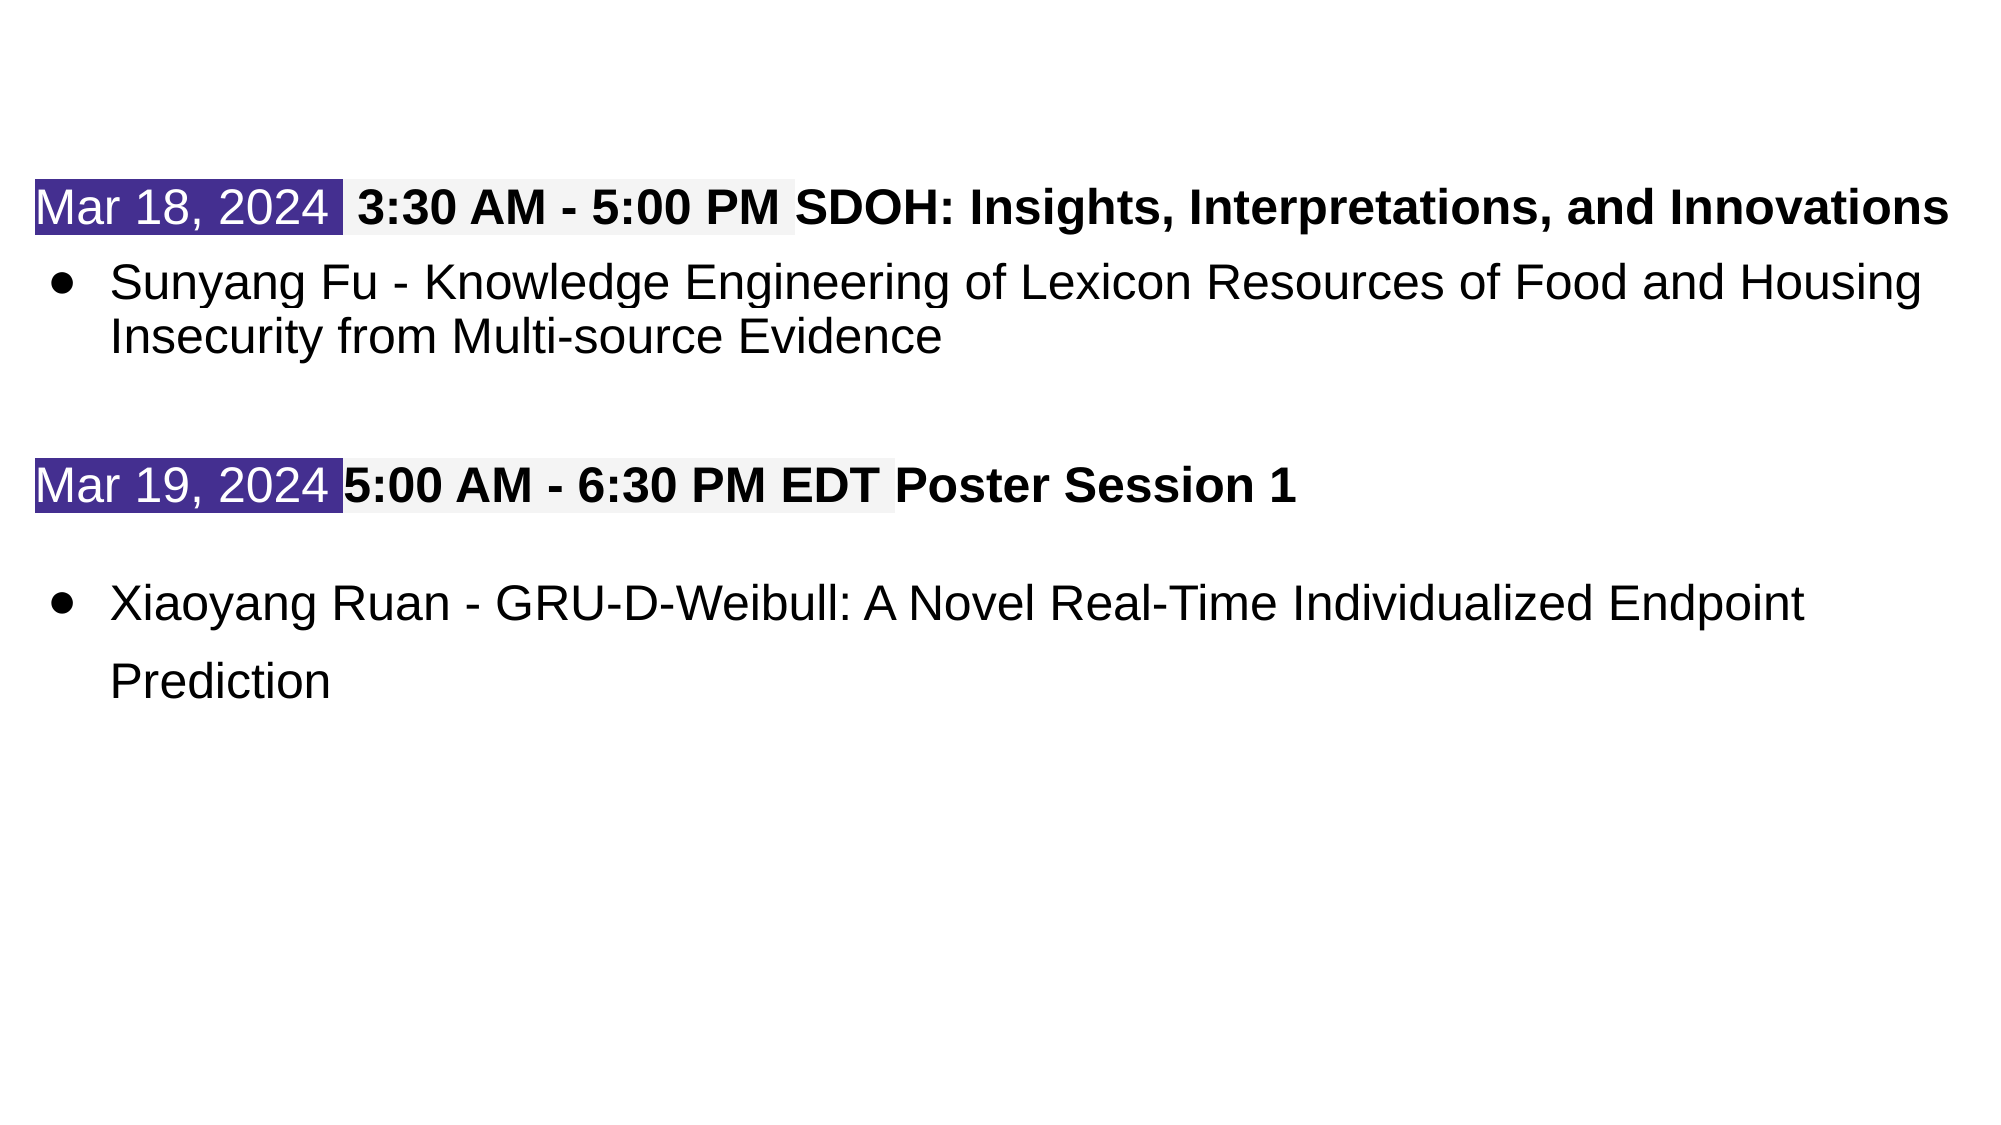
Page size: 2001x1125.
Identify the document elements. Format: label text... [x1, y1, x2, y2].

subtitle Mar 18, 2024 3:30 AM - 5:00 PM SDOH: Insights, Interpretations, and Innovations Sunyang Fu - Knowledge Engineering of Lexicon Resources of Food and Housing Insecurity from Multi-source Evidence Mar 19, 2024 5:00 AM - 6:30 PM EDT Poster Session 1 Wednesday, Mar 20, 2024 Xiaoyang Ruan - GRU-D-Weibull: A Novel Real-Time Individualized Endpoint Prediction [19, 92, 2000, 863]
